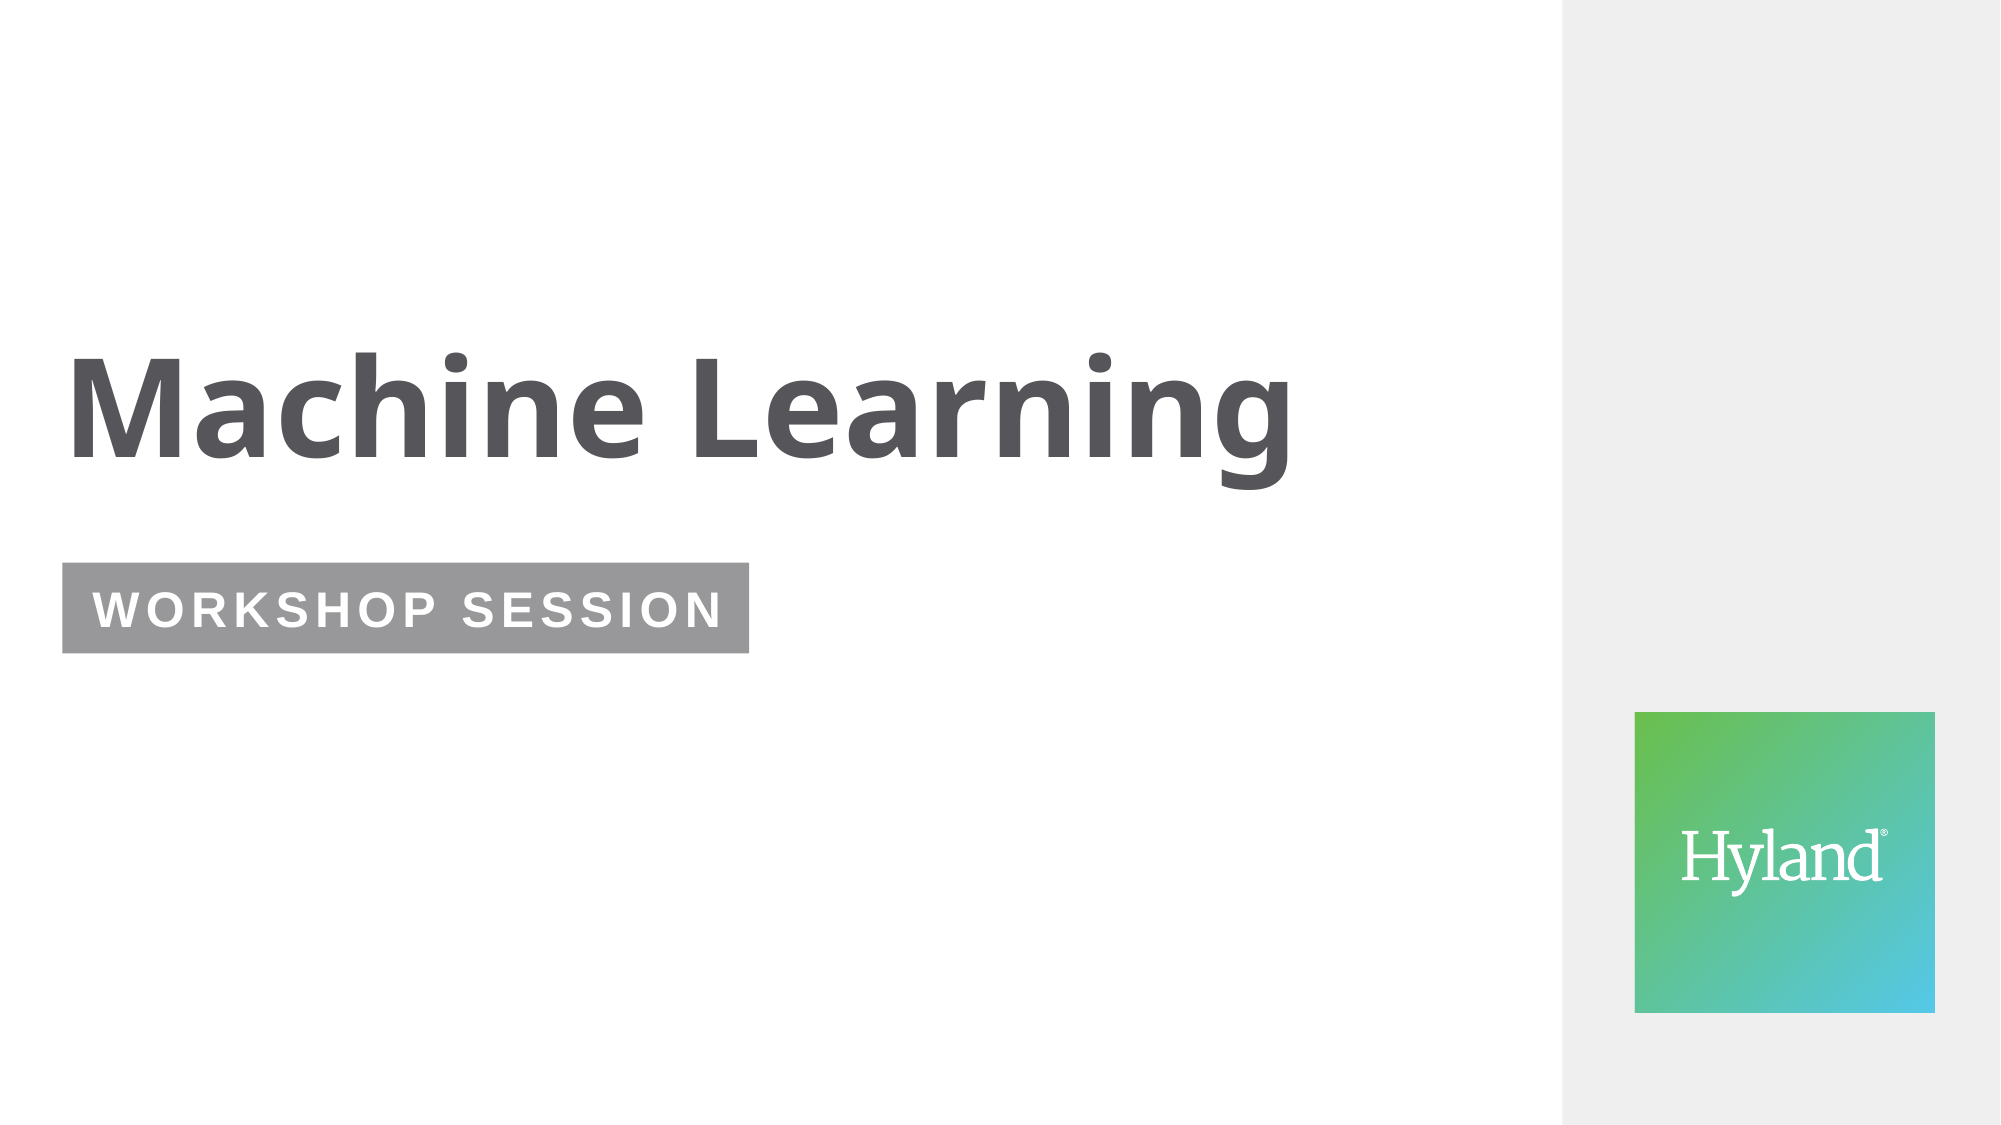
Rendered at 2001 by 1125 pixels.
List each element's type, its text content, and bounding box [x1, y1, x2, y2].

subtitle Workshop session [62, 562, 750, 654]
title Machine Learning [62, 37, 1507, 488]
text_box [1634, 712, 1935, 1013]
